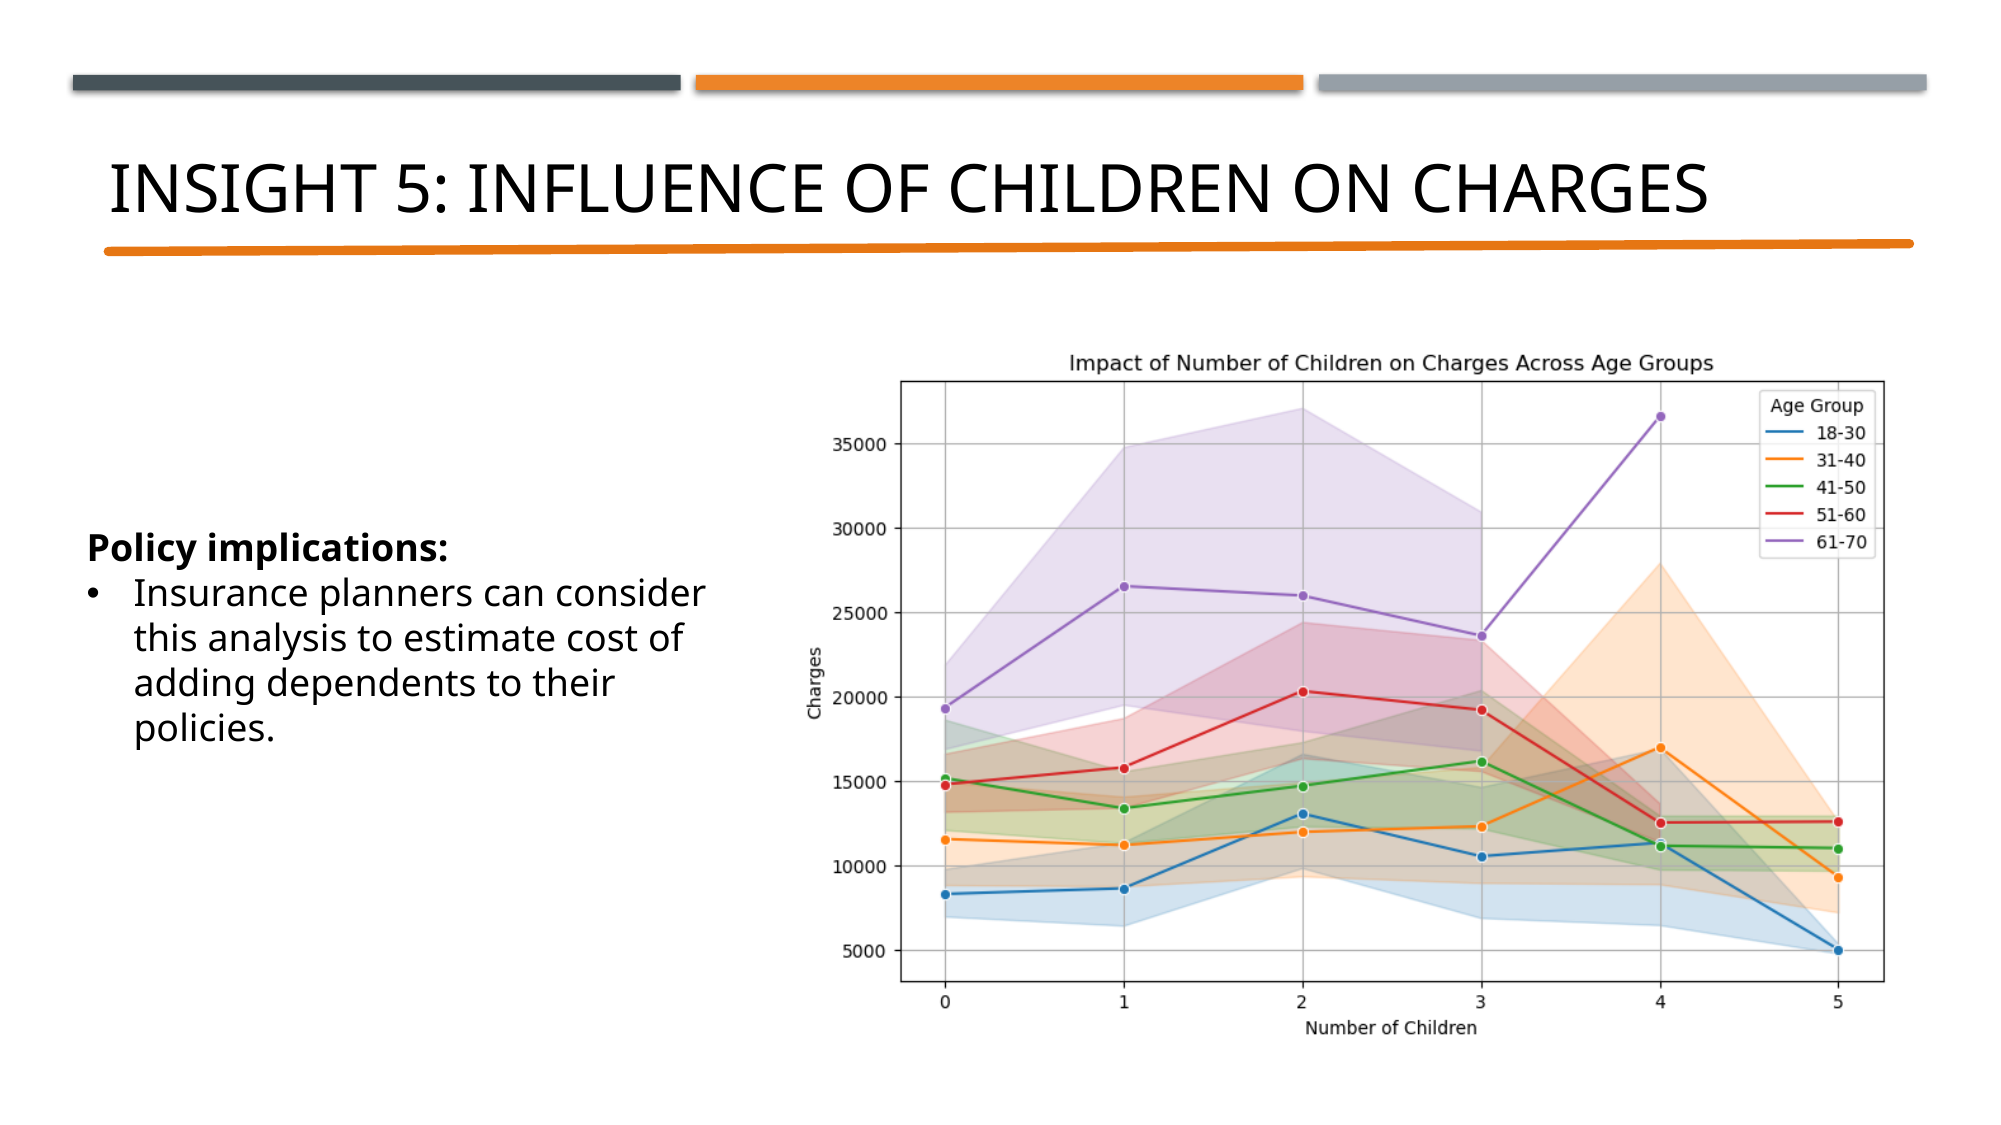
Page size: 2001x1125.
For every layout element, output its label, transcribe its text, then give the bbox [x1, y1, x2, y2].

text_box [107, 243, 1910, 252]
title Insight 5: Influence of Children on charges [94, 119, 1904, 235]
text_box Policy implications: Insurance planners can consider this analysis to estimate cost of adding dependents to their policies. [71, 517, 783, 757]
picture [794, 342, 1895, 1051]
